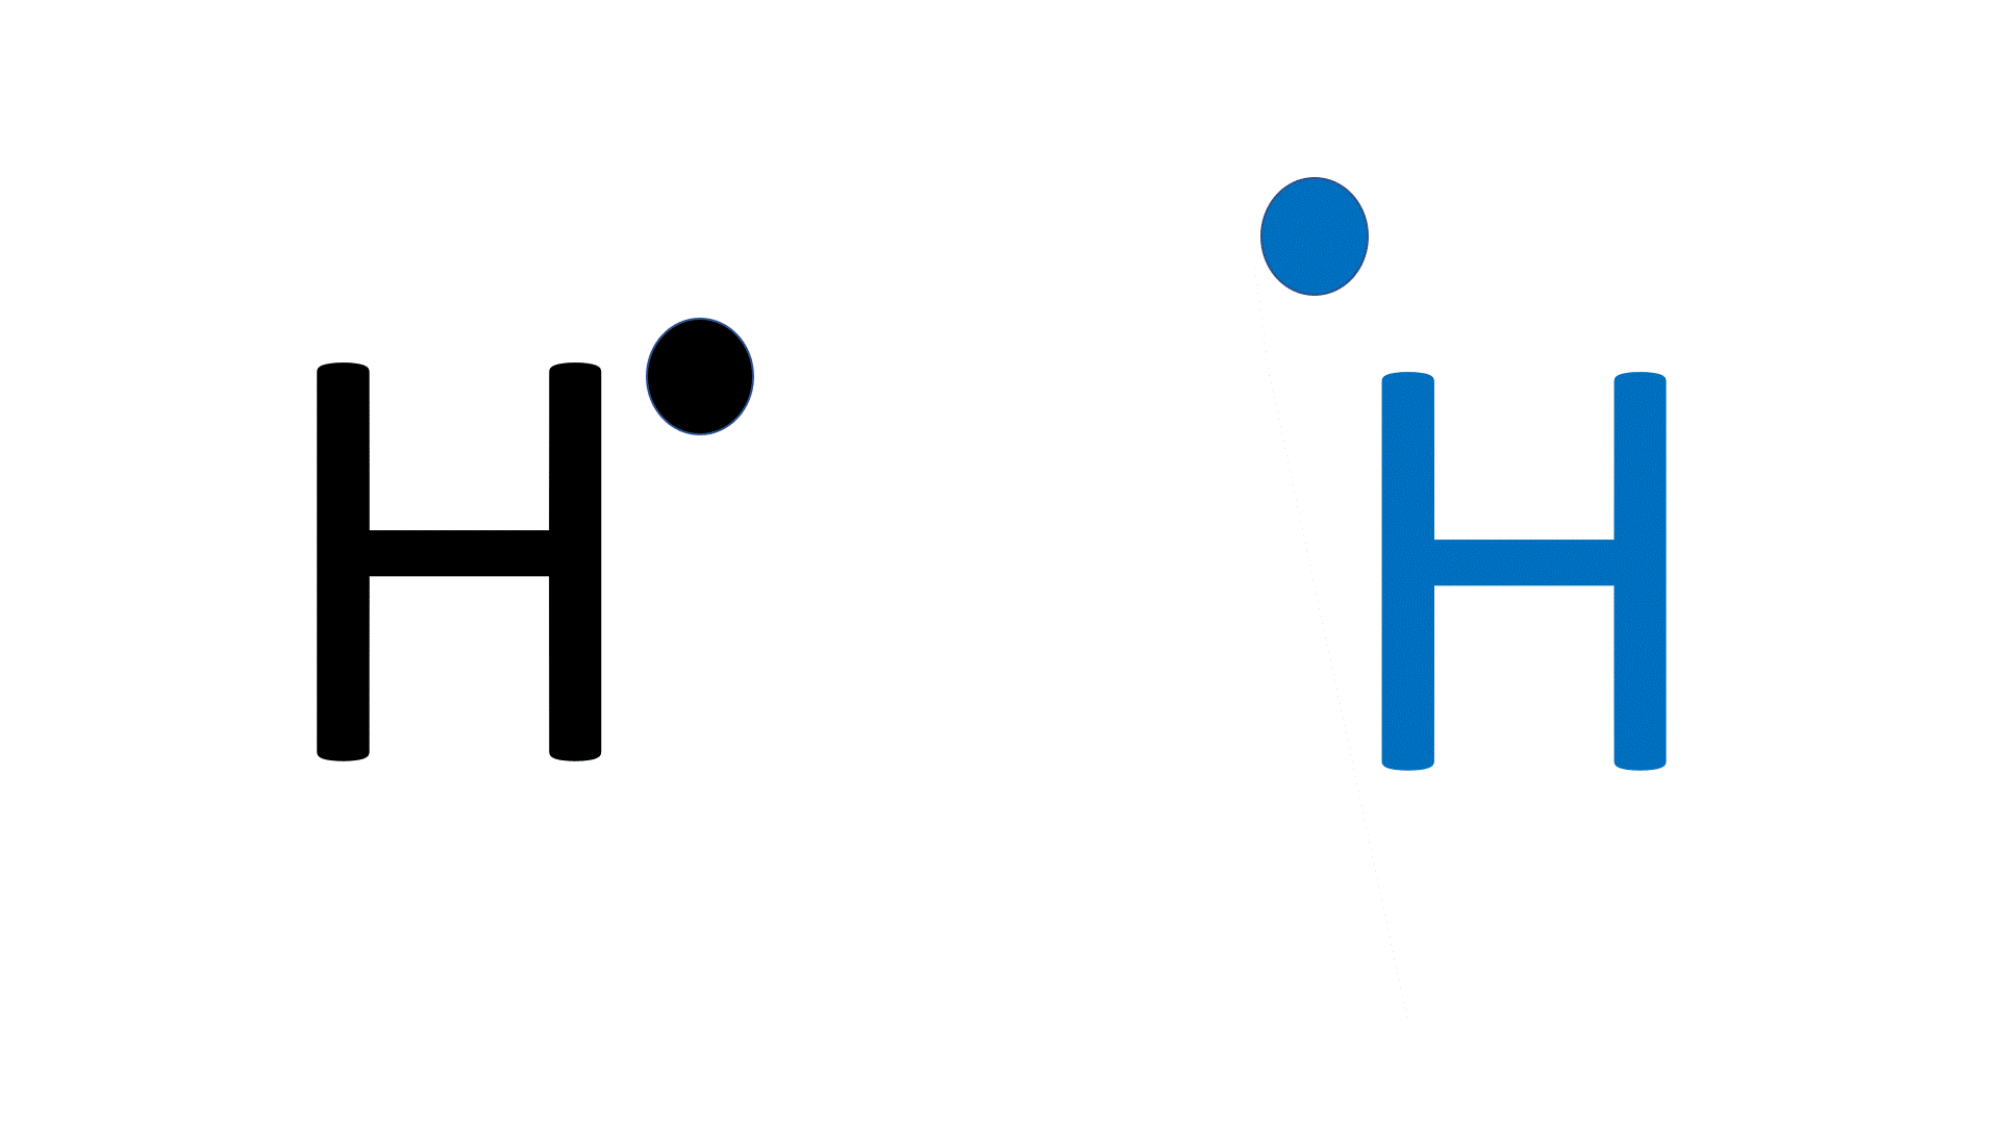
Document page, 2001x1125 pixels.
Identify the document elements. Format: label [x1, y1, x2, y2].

picture [0, 127, 2000, 1023]
